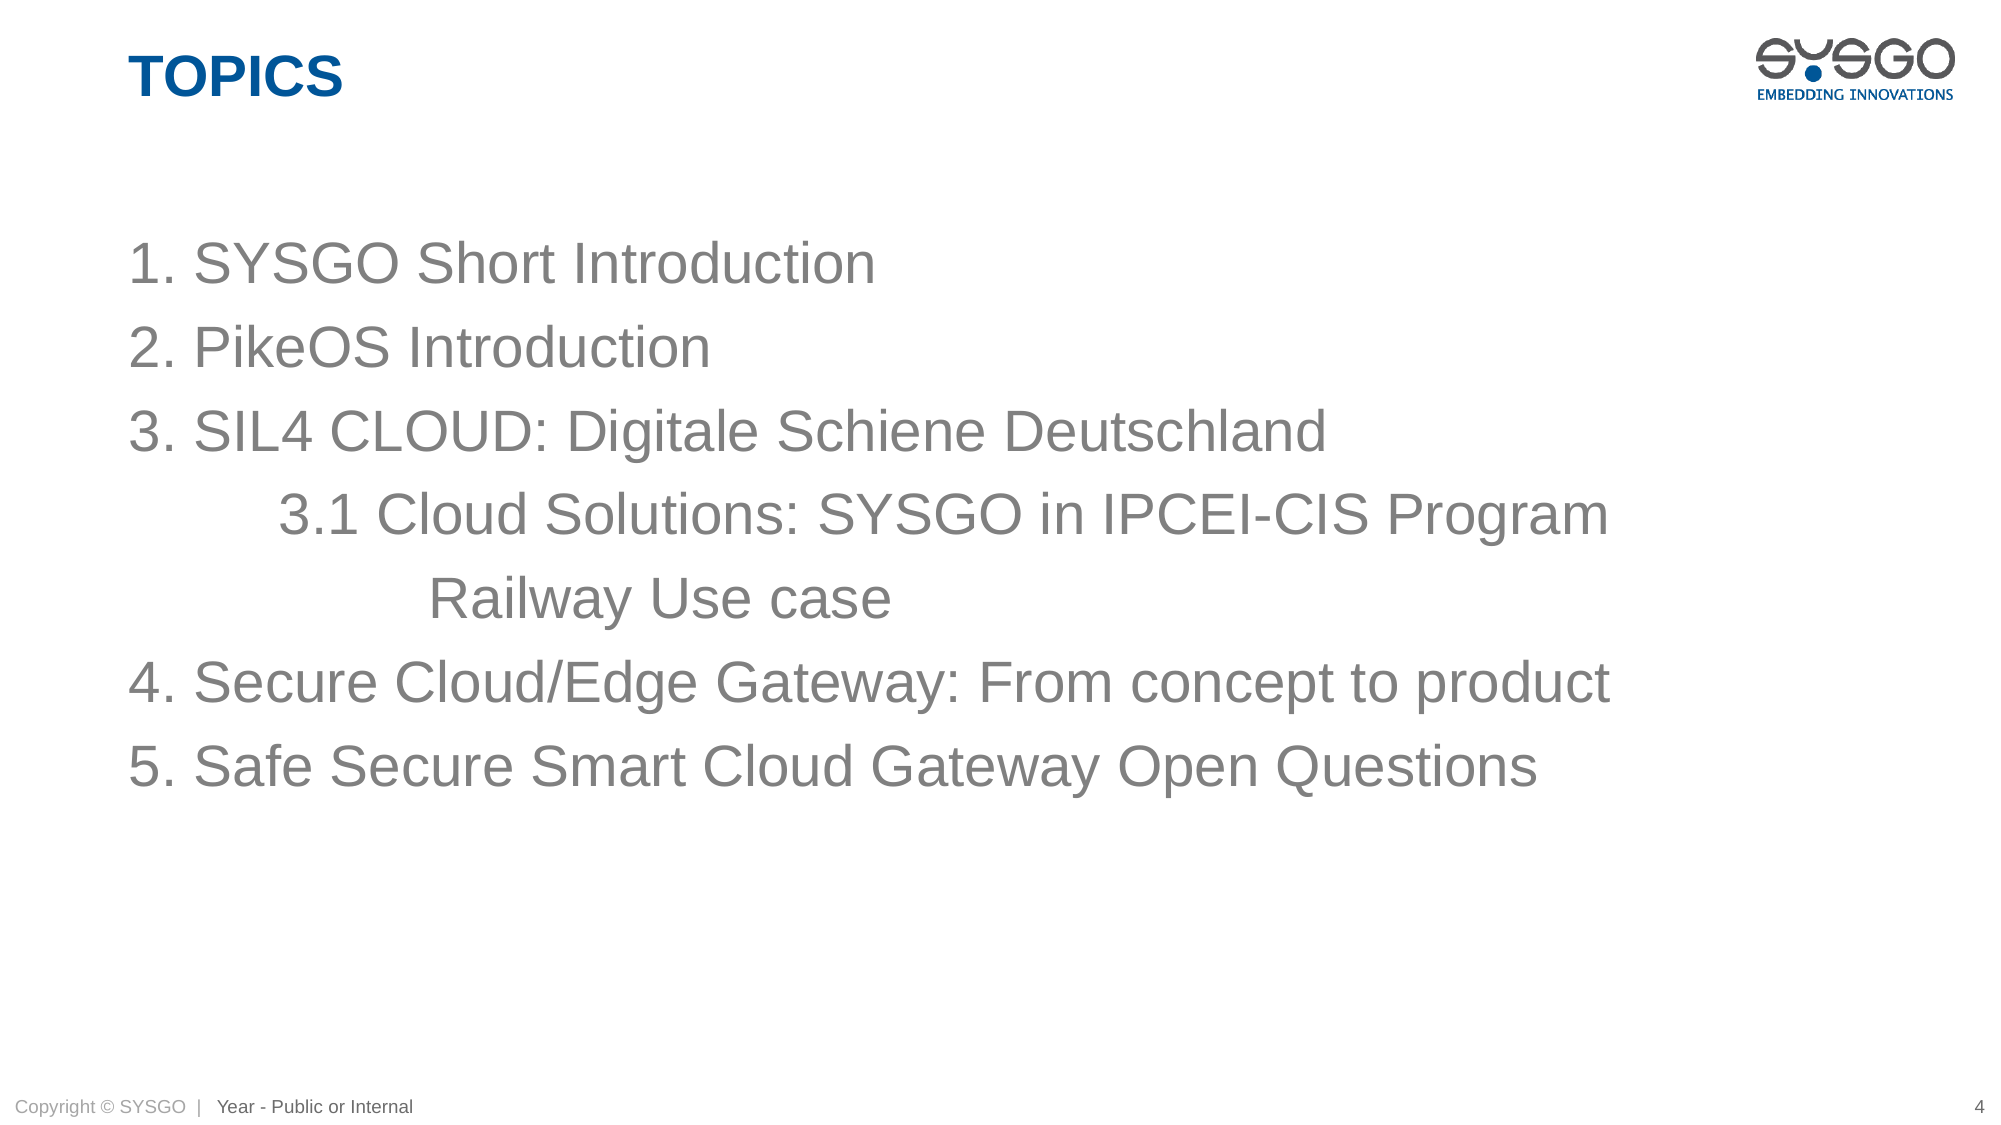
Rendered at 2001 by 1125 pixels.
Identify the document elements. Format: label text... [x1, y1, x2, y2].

picture [1756, 38, 1955, 100]
footer Year - Public or Internal [216, 1086, 1351, 1125]
list 1. SYSGO Short Introduction 2. PikeOS Introduction 3. SIL4 CLOUD: Digitale Schiene Deutschland 3.1 Cloud Solutions: SYSGO in IPCEI-CIS Program Railway Use case 4. Secure Cloud/Edge Gateway: From concept to product 5. Safe Secure Smart Cloud Gateway Open Questions [114, 203, 1839, 1064]
title TOPICS [114, 38, 1632, 127]
slide_number 4 [1778, 1086, 2000, 1125]
